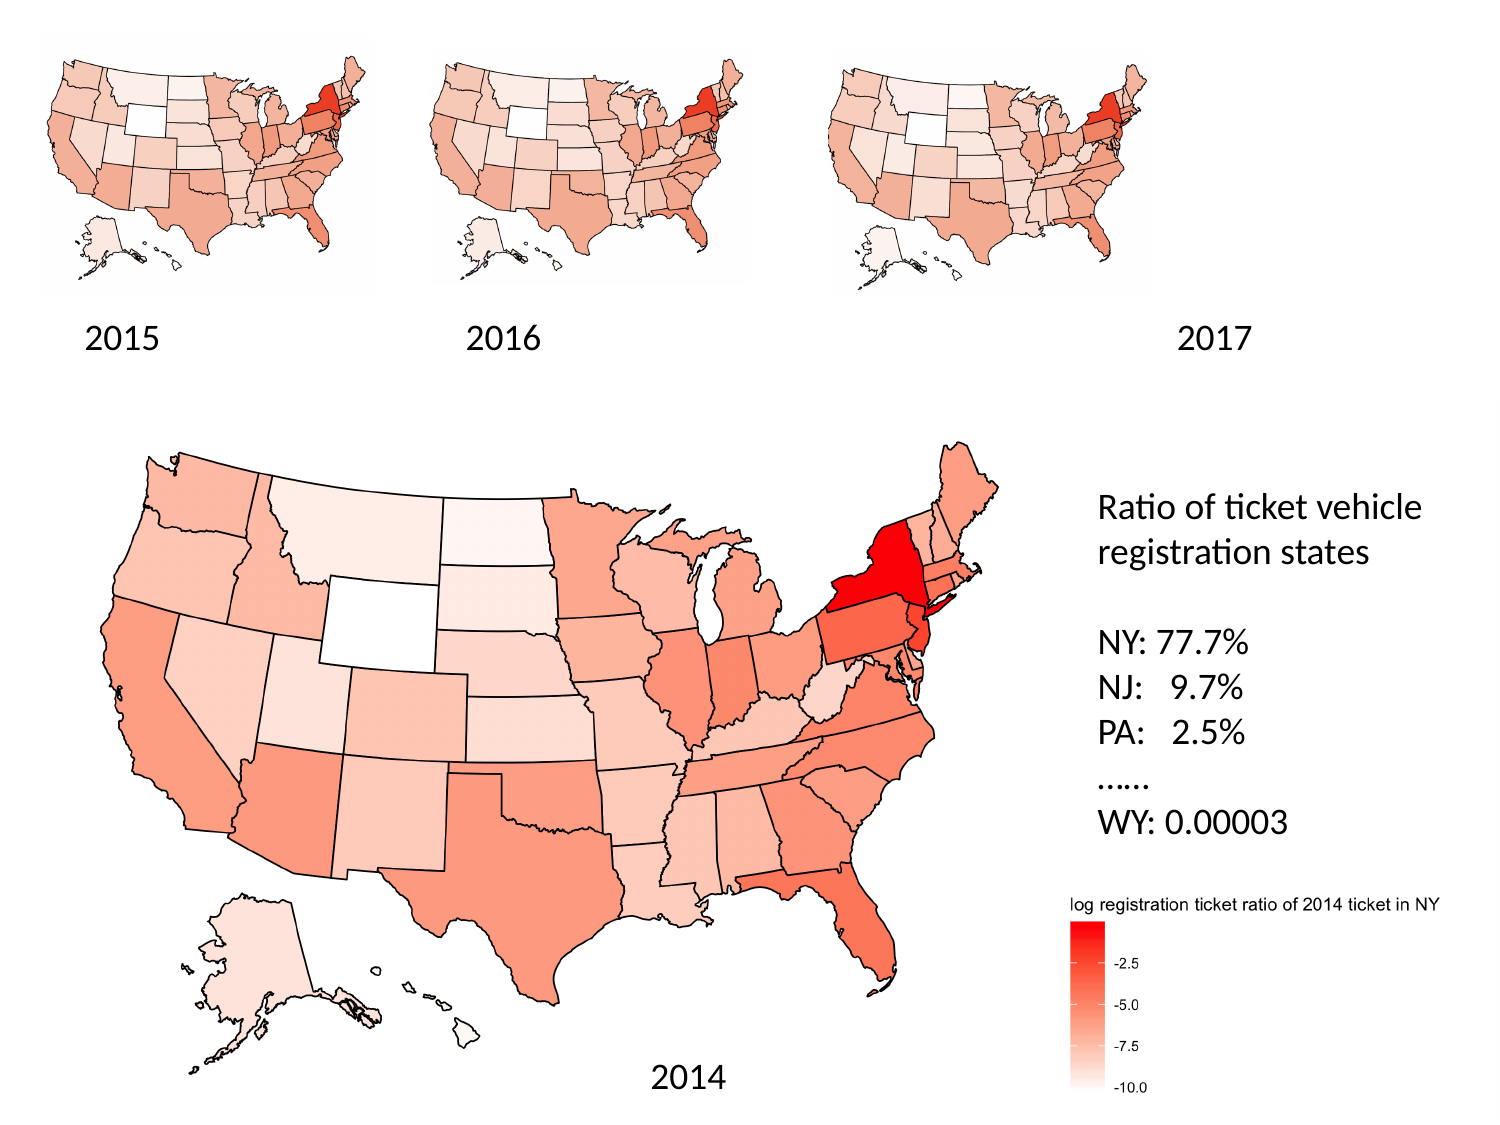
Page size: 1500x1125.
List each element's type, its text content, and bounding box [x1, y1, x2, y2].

text_box 2015 2016 2017 [69, 305, 1390, 366]
picture [828, 51, 1151, 295]
picture [428, 45, 750, 284]
picture [36, 35, 374, 295]
picture [0, 402, 1500, 1119]
